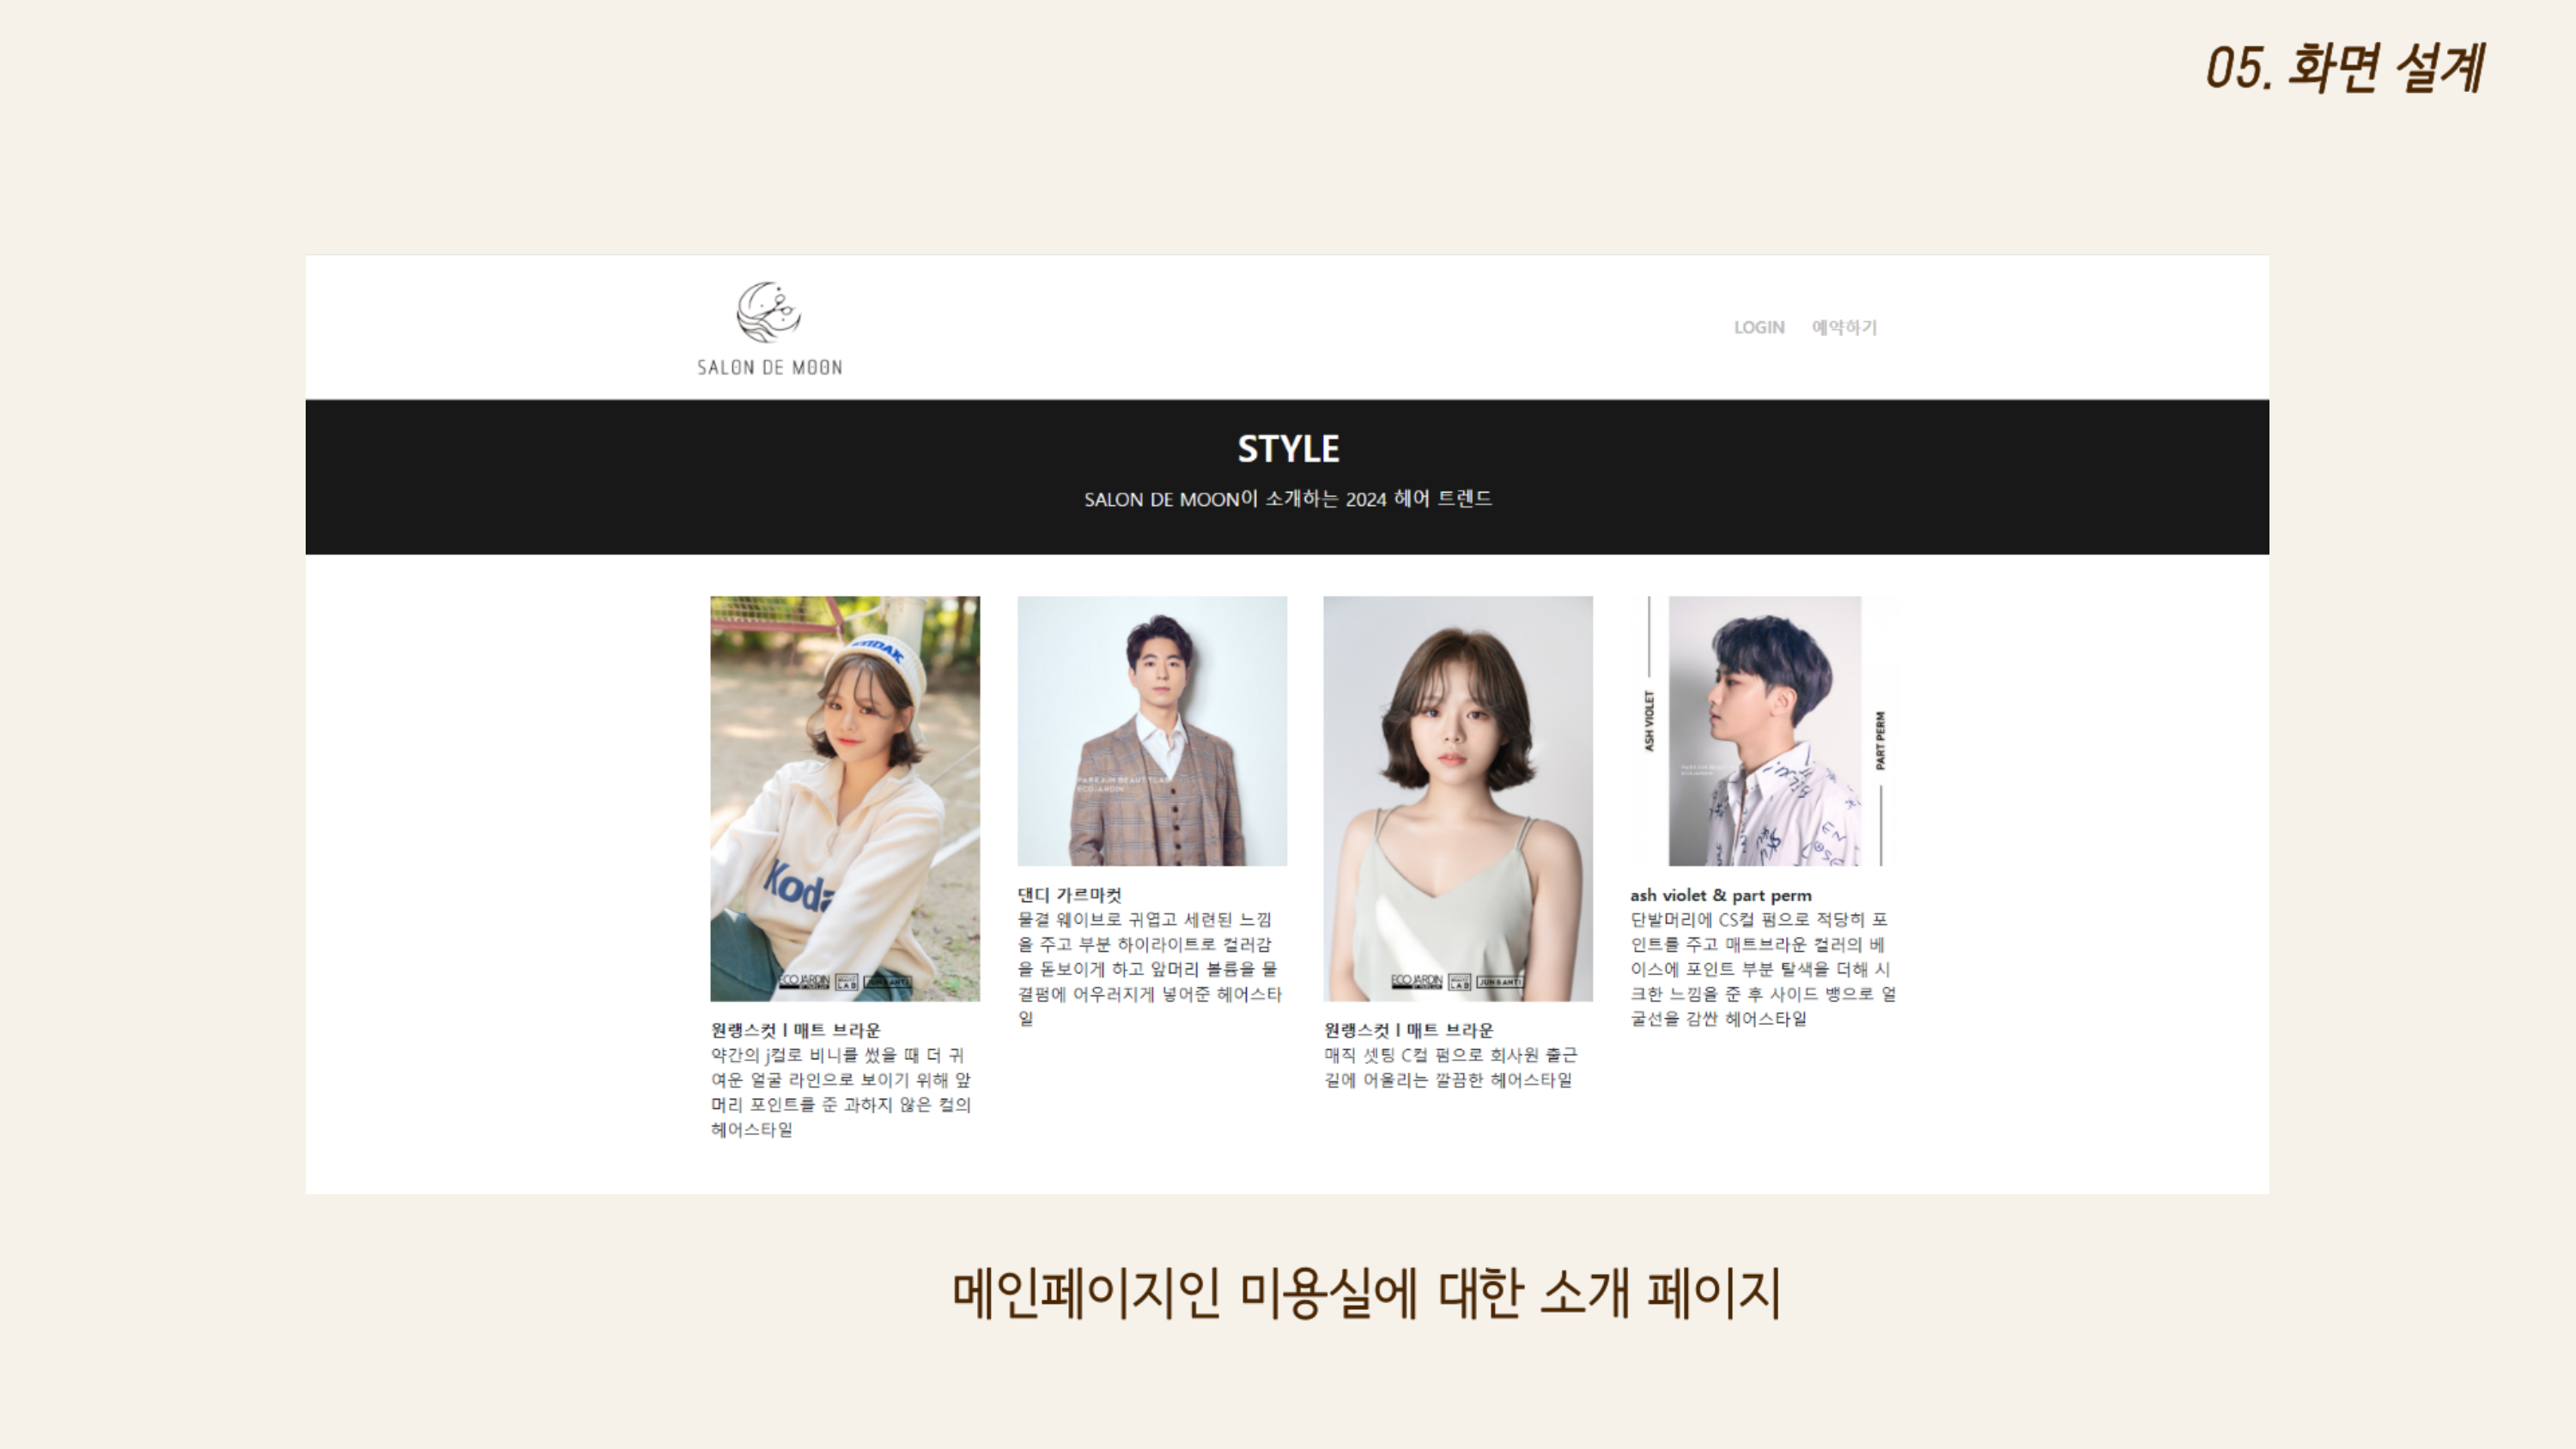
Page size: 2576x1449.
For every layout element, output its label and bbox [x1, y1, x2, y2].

picture [2184, 8, 2530, 153]
text_box [306, 254, 2269, 1194]
picture [927, 1230, 1833, 1379]
